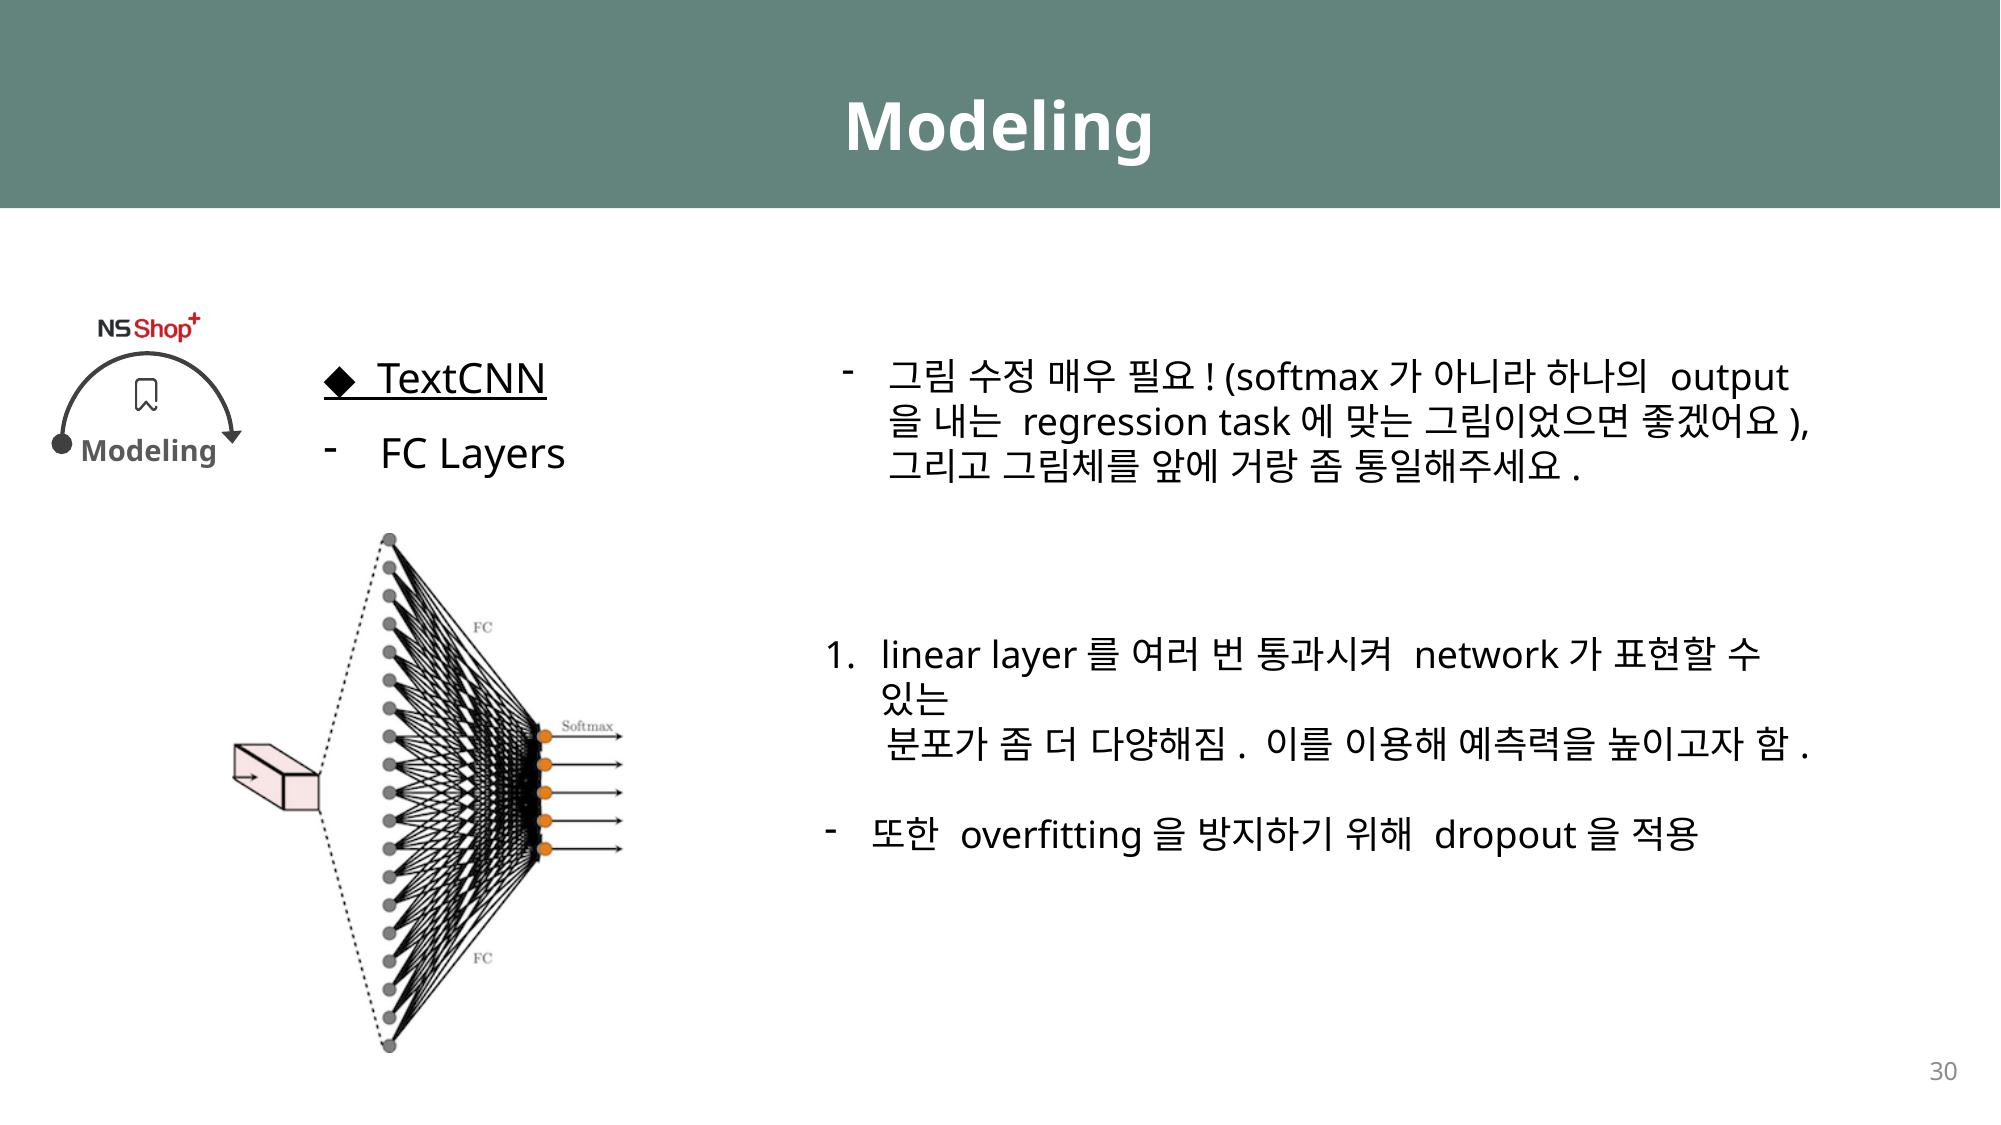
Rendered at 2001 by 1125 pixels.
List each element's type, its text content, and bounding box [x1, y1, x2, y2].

picture [232, 532, 633, 1053]
text_box Modeling [0, 0, 2000, 209]
text_box ◆ TextCNN FC Layers [308, 319, 582, 485]
slide_number 30 [1523, 1042, 1974, 1103]
text_box 그림 수정 매우 필요! (softmax가 아니라 하나의 output을 내는 regression task에 맞는 그림이었으면 좋겠어요), 그리고 그림체를 앞에 거랑 좀 통일해주세요. [827, 345, 1828, 495]
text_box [36, 309, 262, 469]
text_box linear layer를 여러 번 통과시켜 network가 표현할 수 있는 분포가 좀 더 다양해짐. 이를 이용해 예측력을 높이고자 함. 또한 overfitting을 방지하기 위해 dropout을 적용 [809, 578, 1845, 909]
